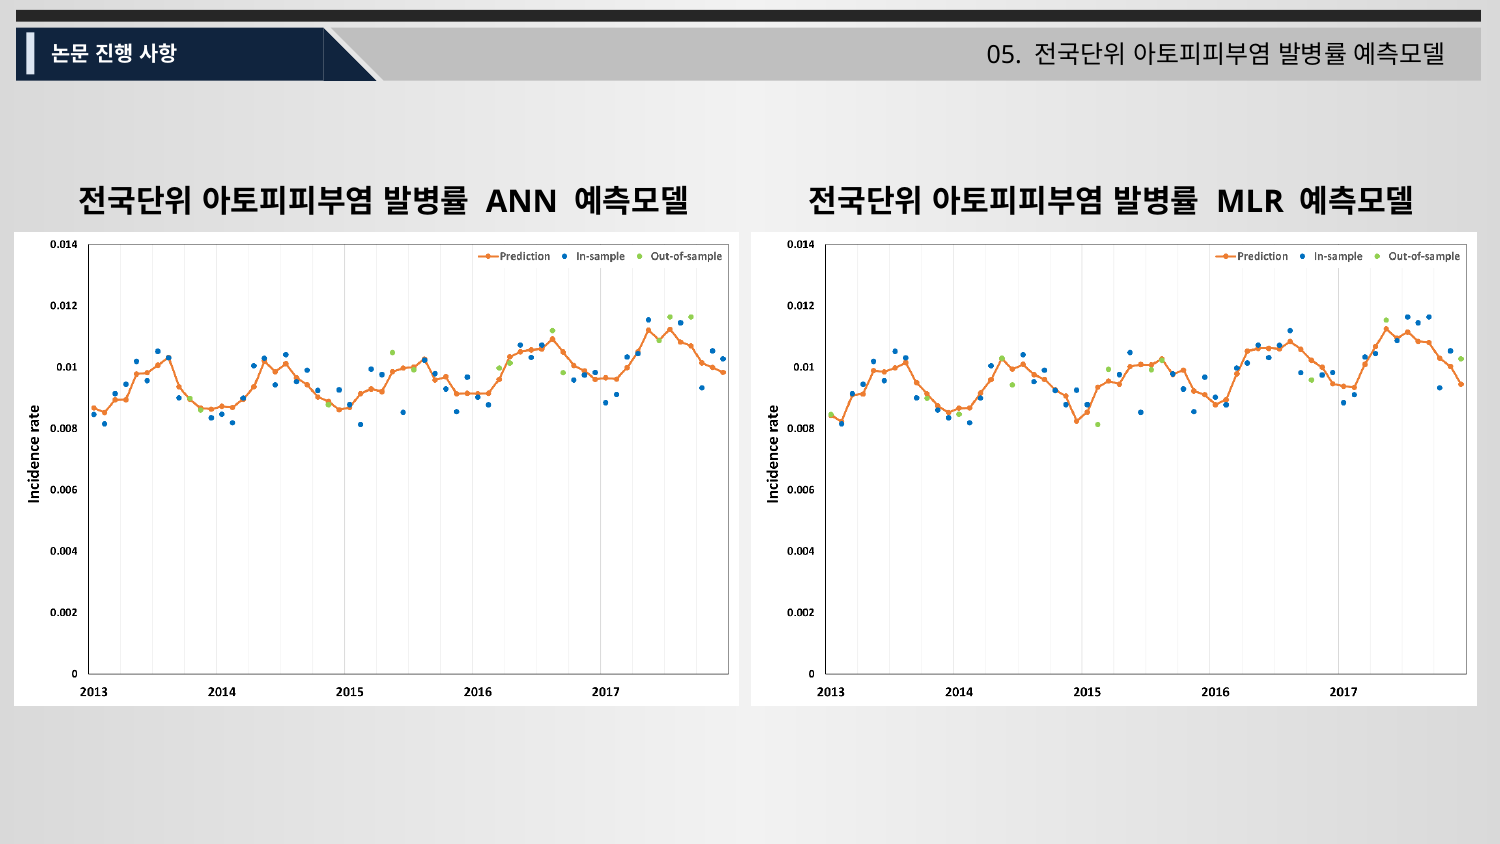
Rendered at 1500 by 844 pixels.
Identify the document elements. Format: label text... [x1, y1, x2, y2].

text_box [24, 30, 37, 76]
picture [751, 232, 1477, 706]
text_box 전국단위 아토피피부염 발병률 ANN 예측모델 [42, 173, 726, 226]
text_box [14, 8, 1483, 24]
picture [13, 232, 739, 706]
text_box [321, 25, 328, 83]
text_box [330, 27, 1482, 81]
text_box 전국단위 아토피피부염 발병률 MLR 예측모델 [770, 173, 1453, 226]
text_box [14, 26, 321, 83]
text_box 논문 진행 사항 [36, 33, 207, 73]
